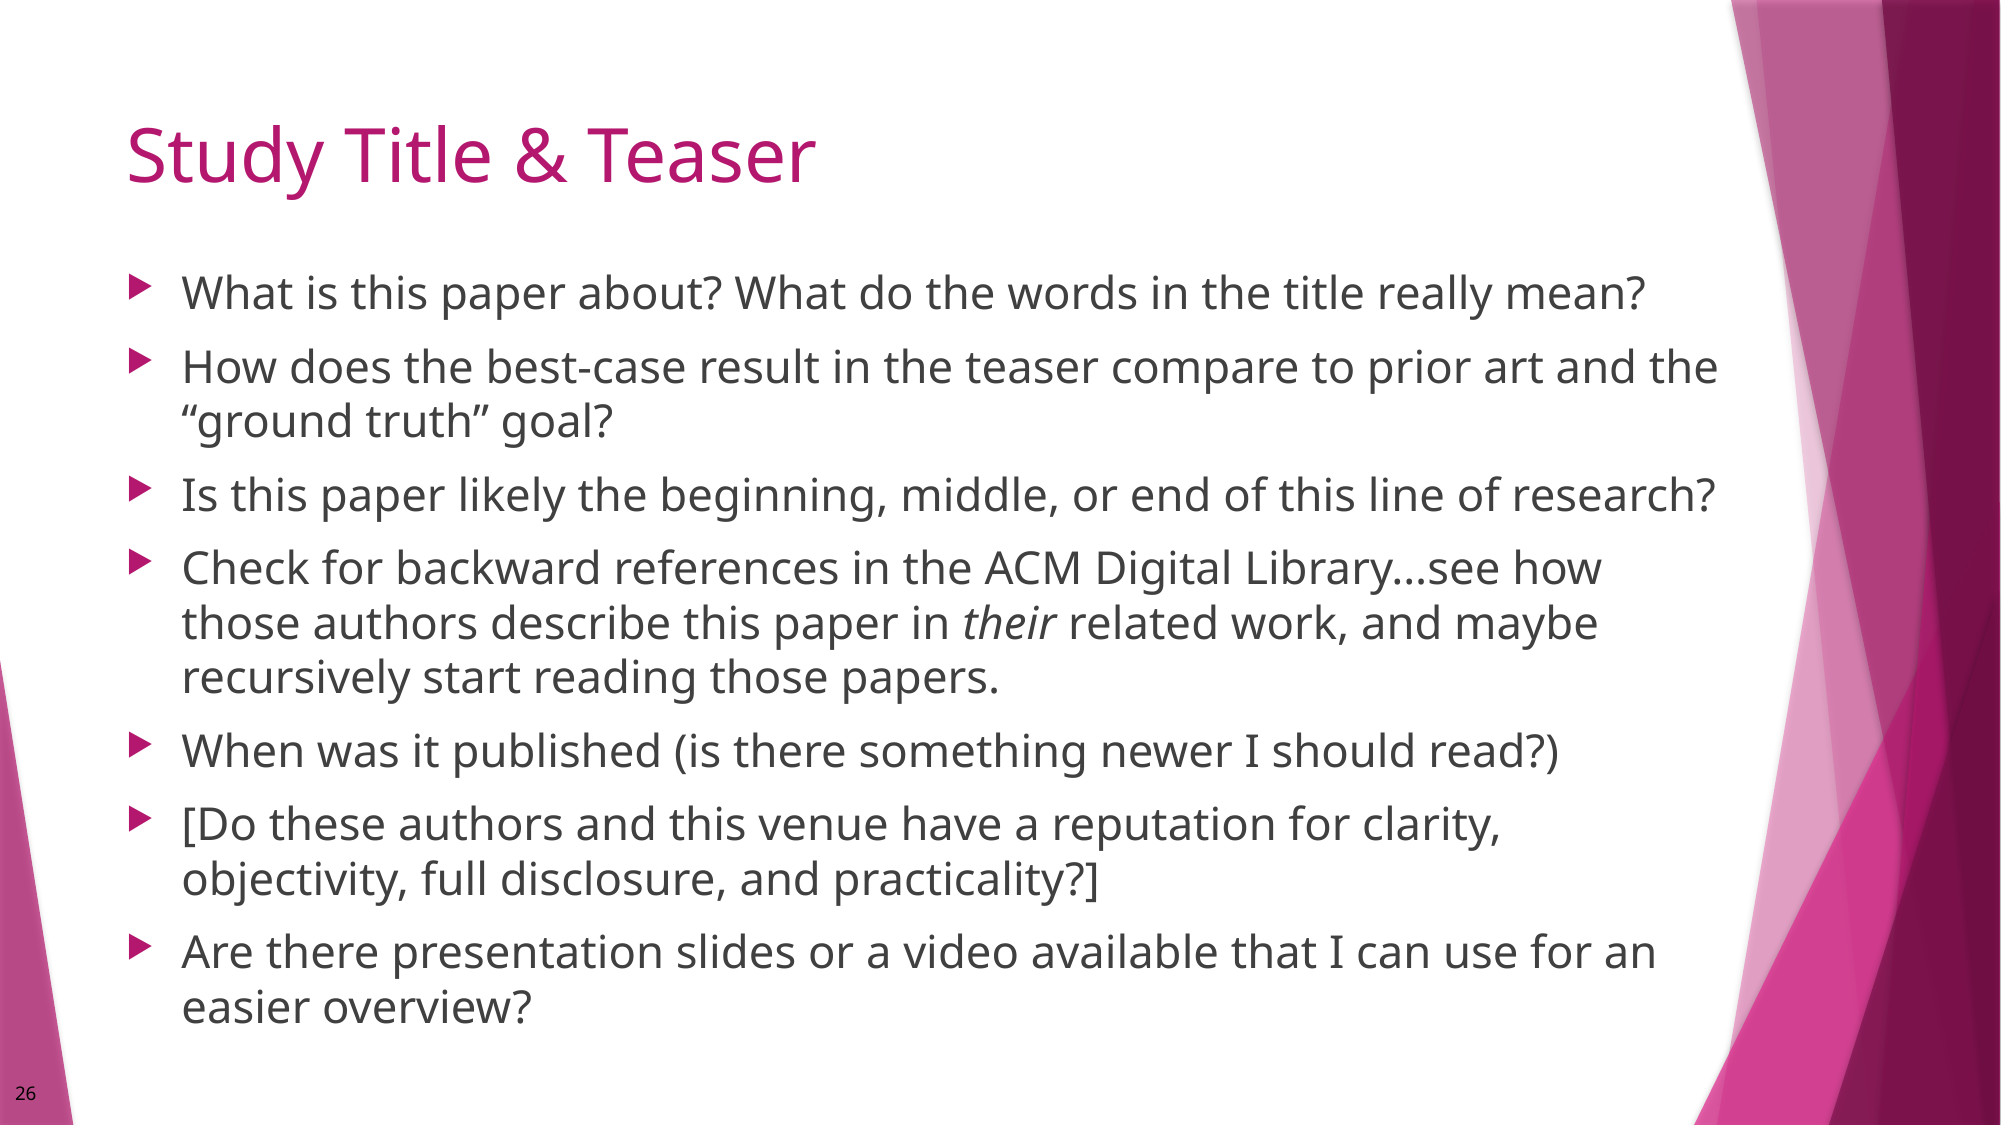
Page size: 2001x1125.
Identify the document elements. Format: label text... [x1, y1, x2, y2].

list What is this paper about? What do the words in the title really mean? How does the best-case result in the teaser compare to prior art and the “ground truth” goal? Is this paper likely the beginning, middle, or end of this line of research? Check for backward references in the ACM Digital Library…see how those authors describe this paper in their related work, and maybe recursively start reading those papers. When was it published (is there something newer I should read?) [Do these authors and this venue have a reputation for clarity, objectivity, full disclosure, and practicality?] Are there presentation slides or a video available that I can use for an easier overview? [111, 256, 1739, 1088]
title Study Title & Teaser [111, 99, 1522, 216]
slide_number 26 [0, 1063, 113, 1124]
